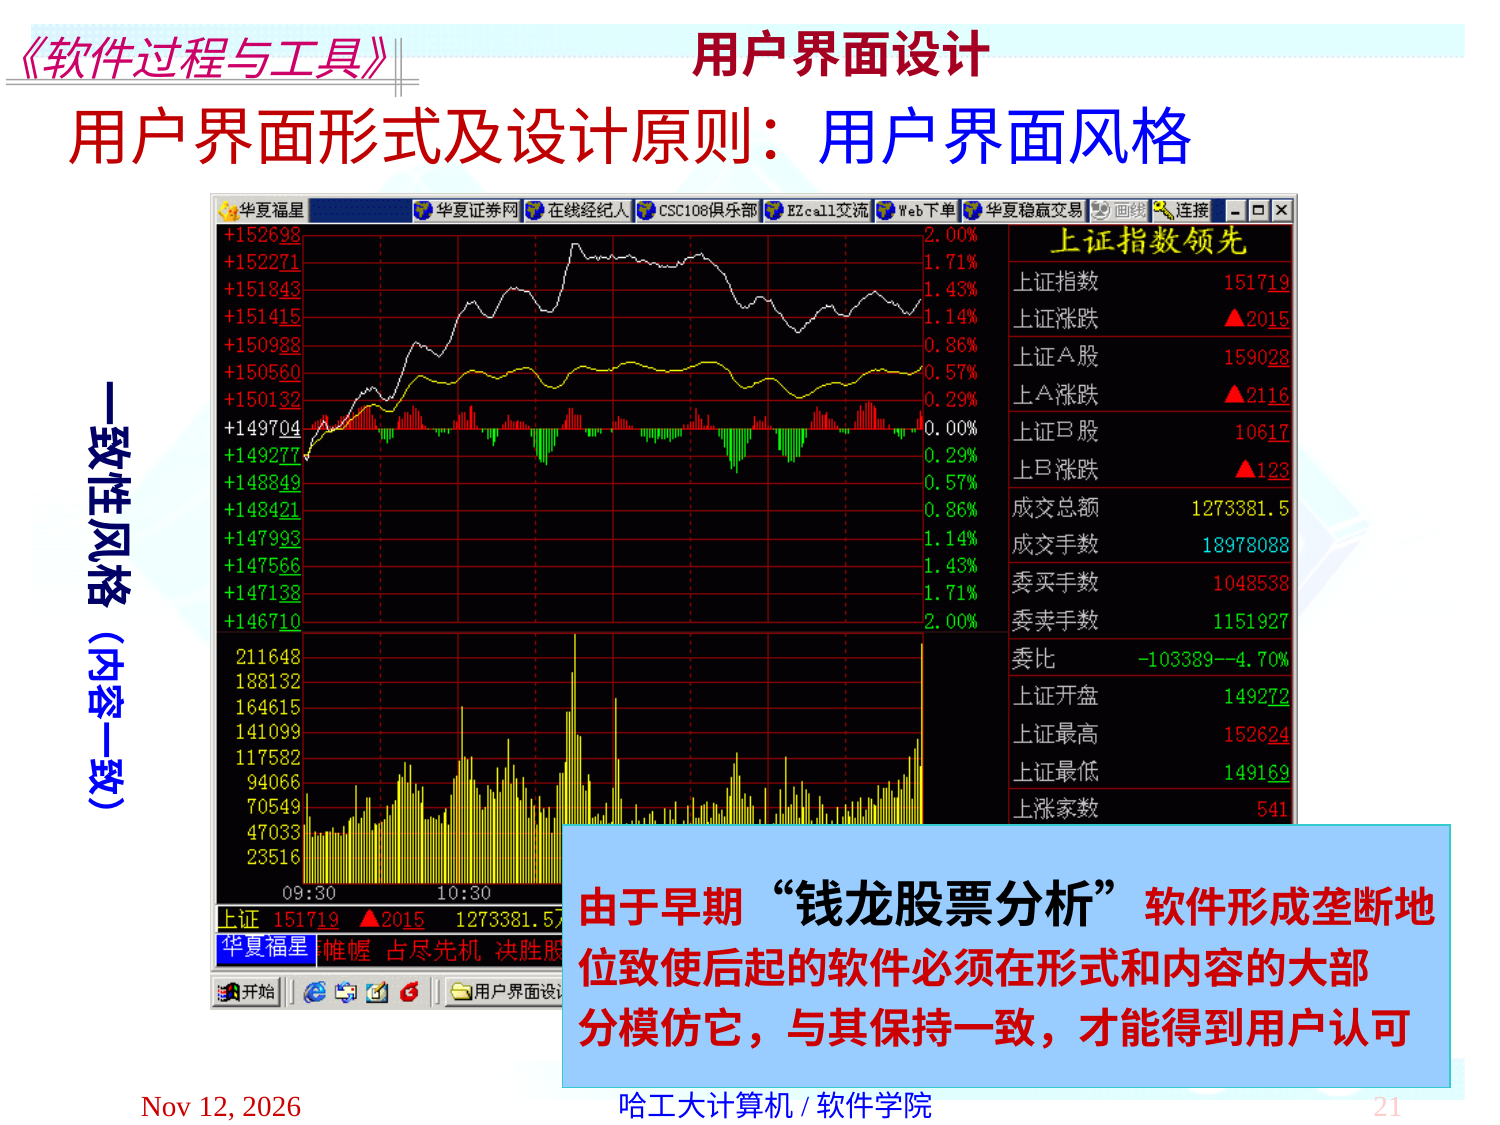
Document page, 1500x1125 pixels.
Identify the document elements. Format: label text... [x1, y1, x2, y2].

text_box 一致性风格（内容一致） [73, 200, 160, 1014]
text_box 由于早期“钱龙股票分析”软件形成垄断地 位致使后起的软件必须在形式和内容的大部 分模仿它，与其保持一致，才能得到用户认可 [562, 825, 1450, 1088]
text_box 用户界面形式及设计原则：用户界面风格 [53, 89, 1447, 197]
picture [209, 193, 1298, 1010]
text_box 用户界面设计 [389, 15, 1294, 89]
